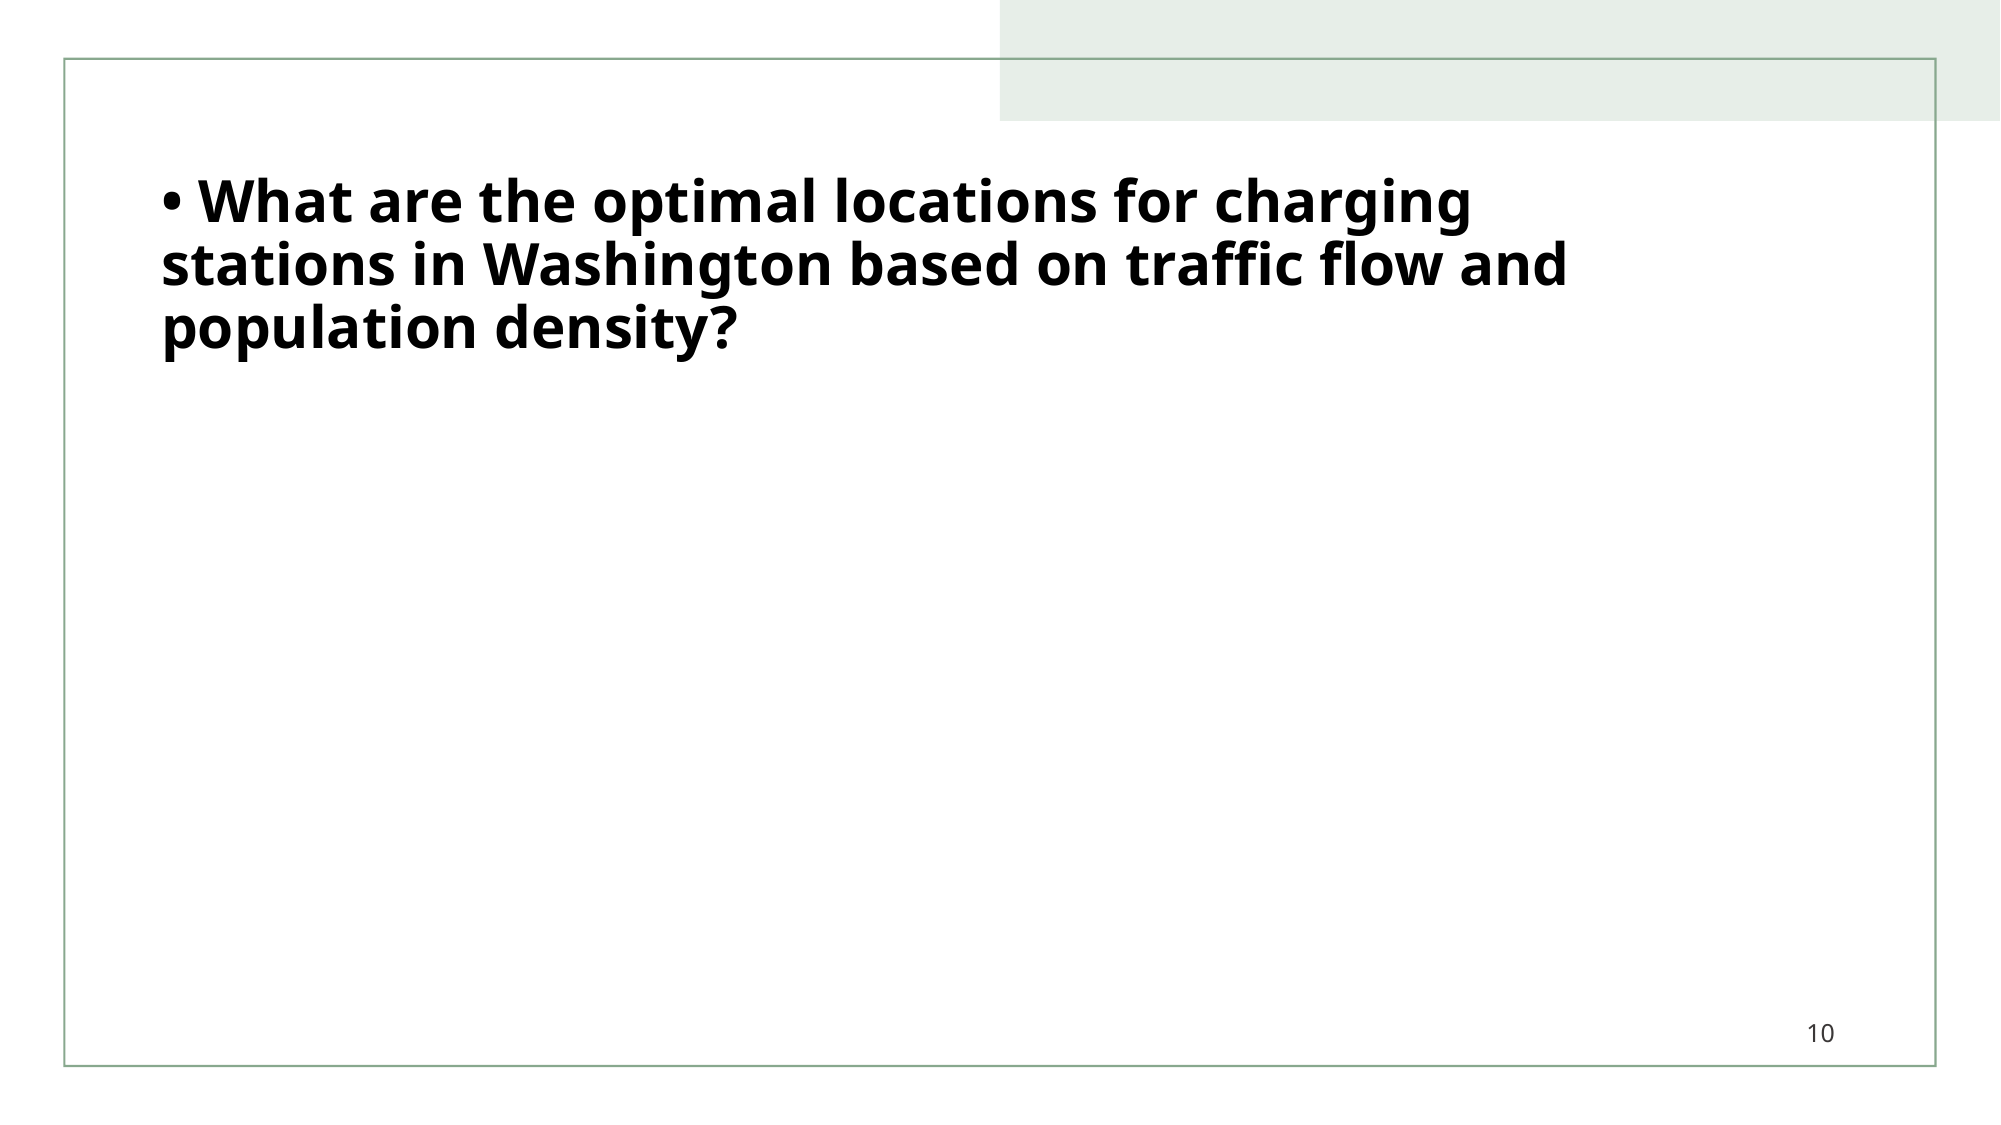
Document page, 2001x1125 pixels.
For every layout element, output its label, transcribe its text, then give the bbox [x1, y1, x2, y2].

slide_number 10 [1400, 1004, 1850, 1064]
list • What are the optimal locations for charging stations in Washington based on traffic flow and population density? [146, 165, 1597, 740]
